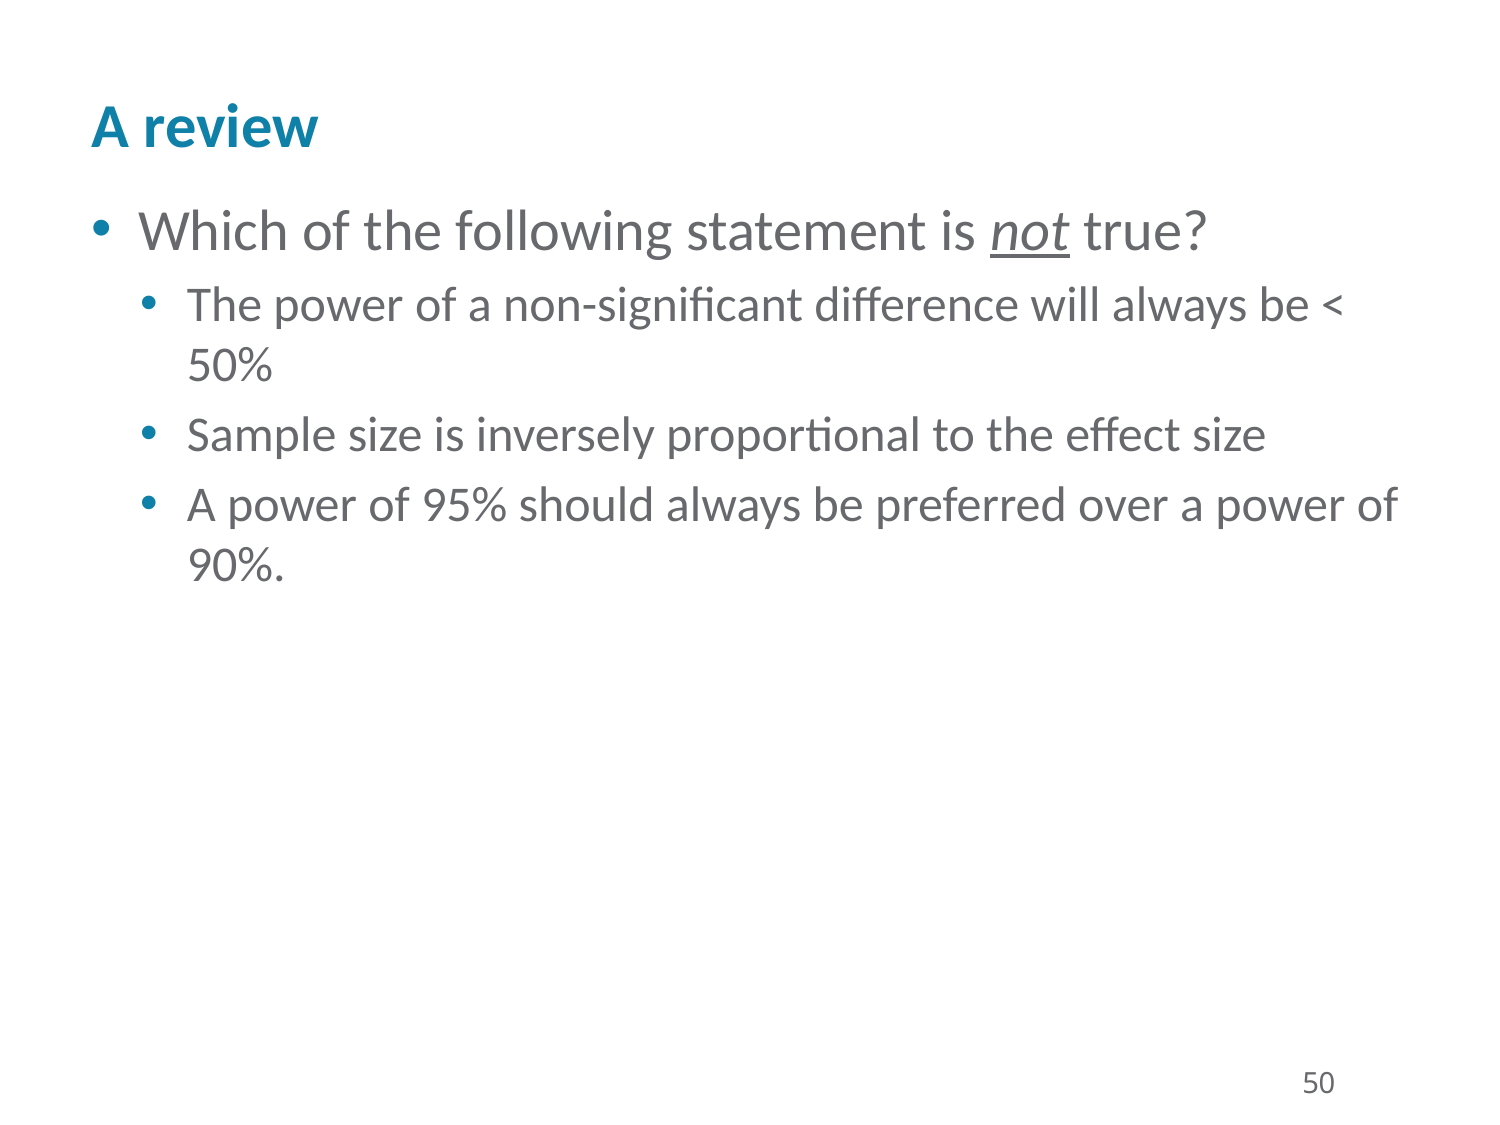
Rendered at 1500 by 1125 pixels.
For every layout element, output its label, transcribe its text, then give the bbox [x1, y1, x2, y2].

slide_number 50 [1287, 1057, 1425, 1096]
title A review [76, 66, 1427, 179]
list Which of the following statement is not true? The power of a non-significant difference will always be < 50% Sample size is inversely proportional to the effect size A power of 95% should always be preferred over a power of 90%. [76, 184, 1427, 910]
